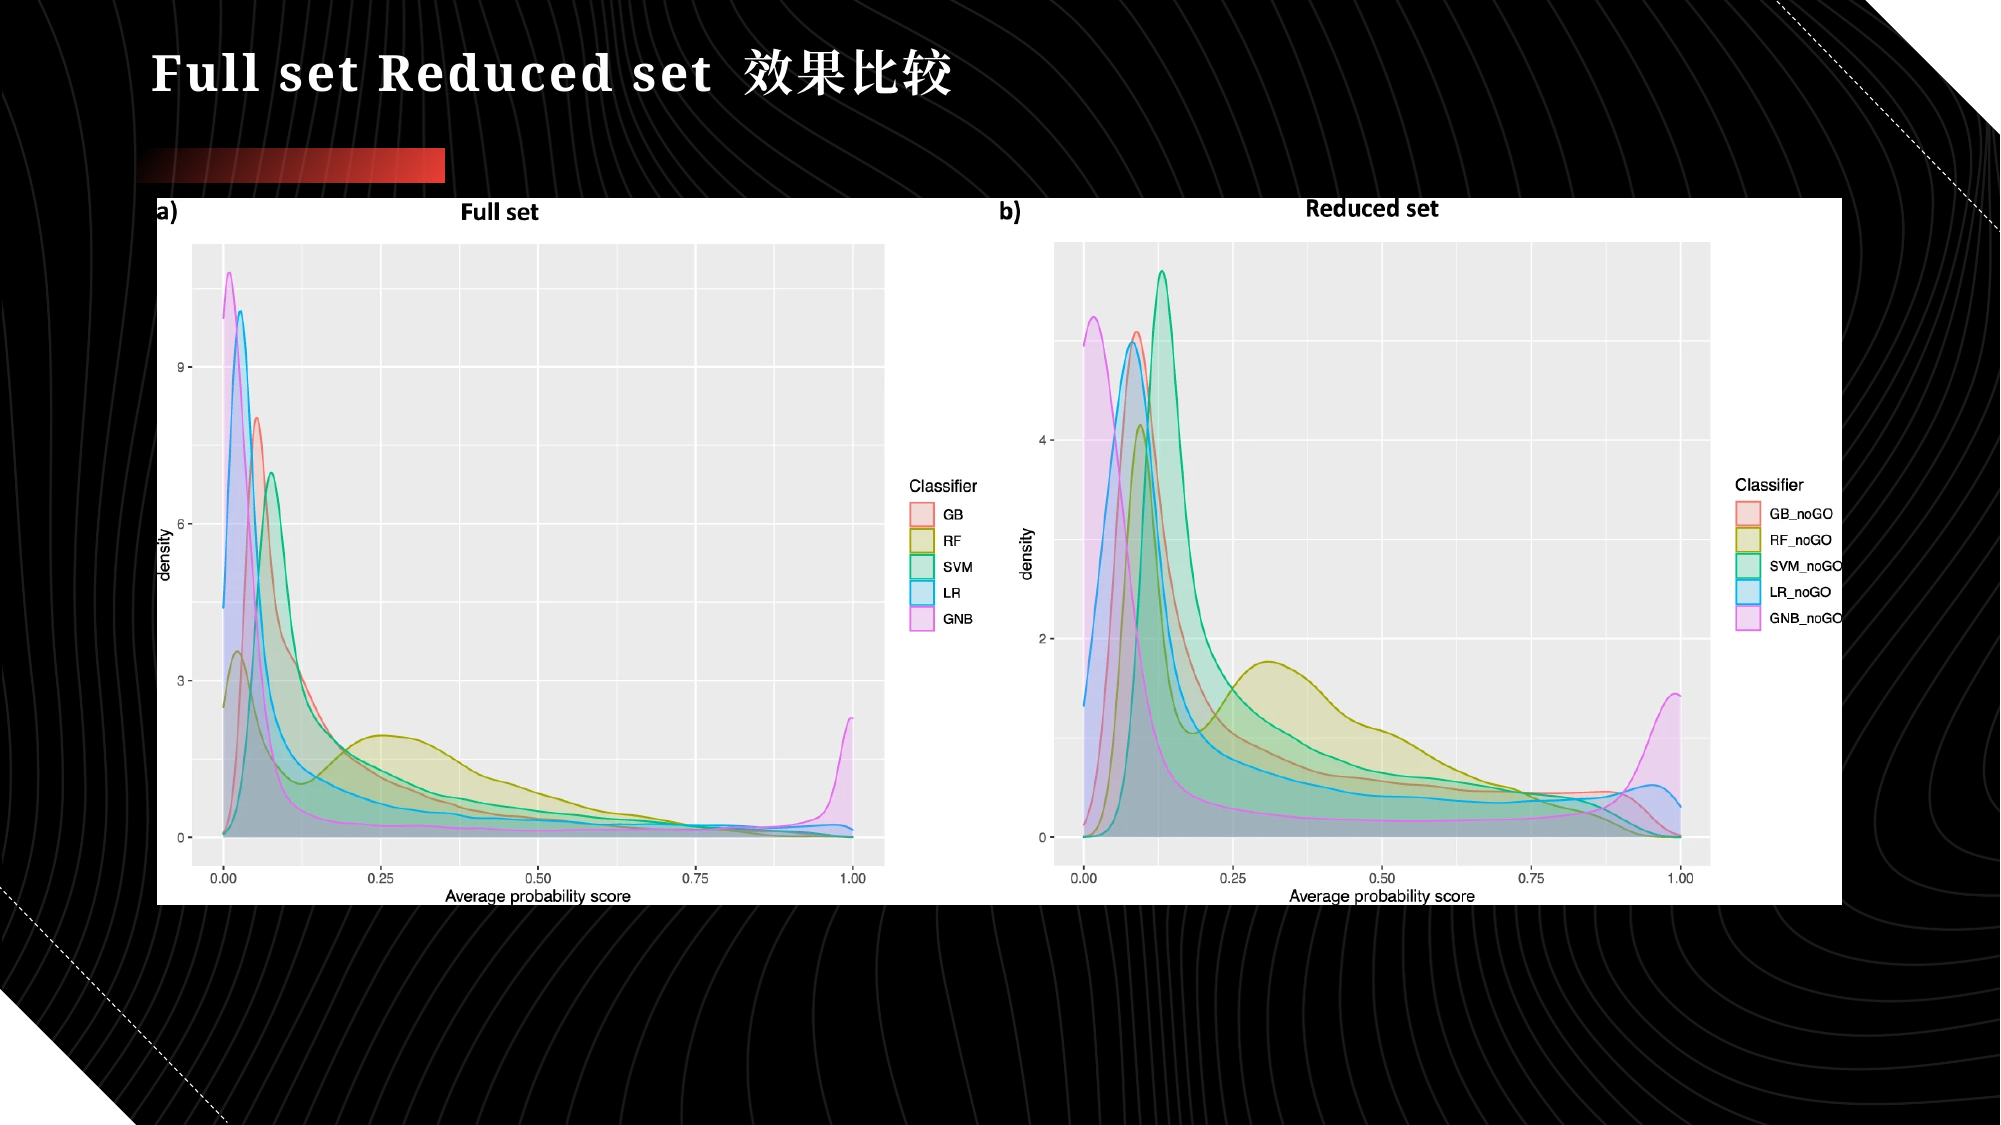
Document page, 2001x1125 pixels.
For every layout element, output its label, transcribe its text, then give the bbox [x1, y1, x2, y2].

title Full set Reduced set 效果比较 [136, 27, 1863, 124]
picture [157, 198, 1842, 905]
